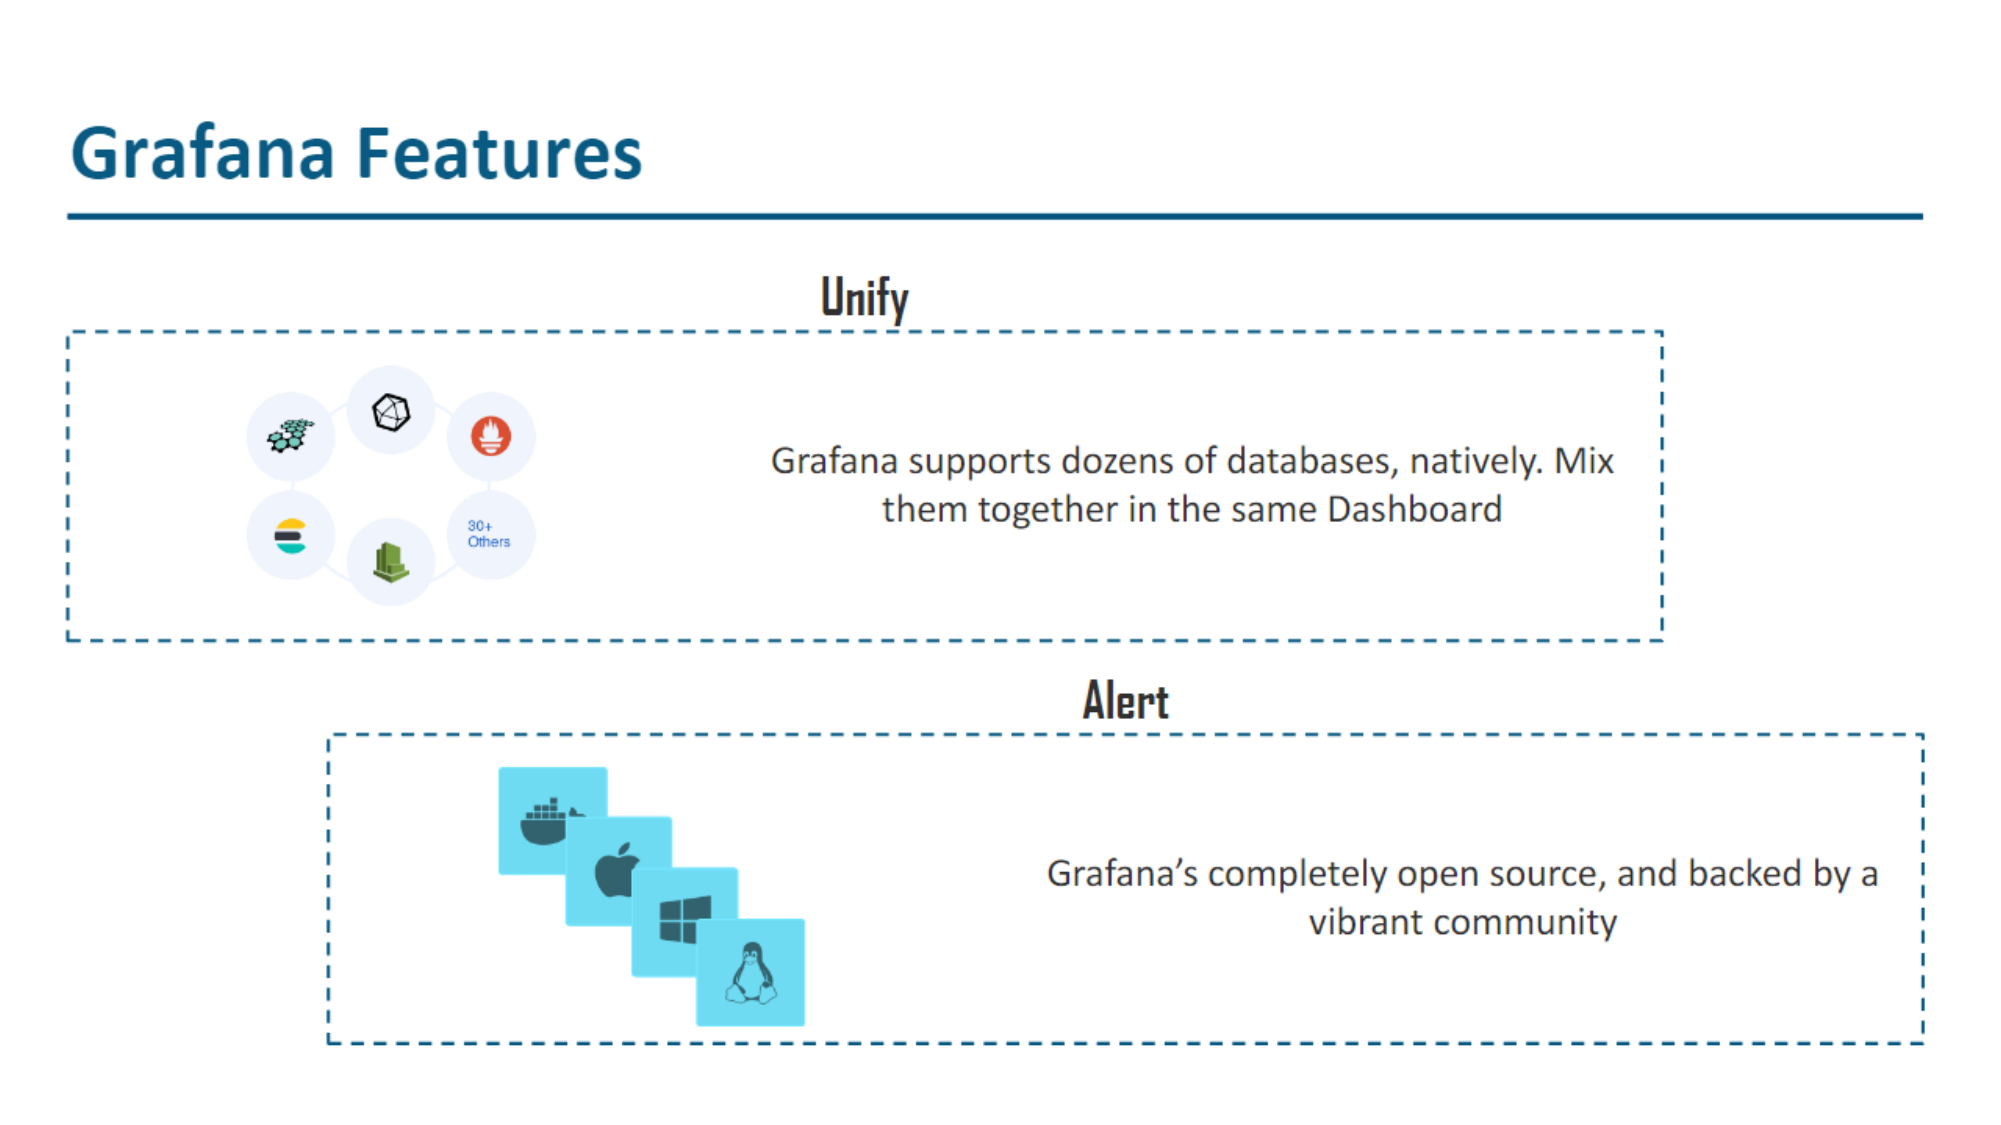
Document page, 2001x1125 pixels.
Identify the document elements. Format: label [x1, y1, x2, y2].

picture [14, 56, 1986, 1069]
